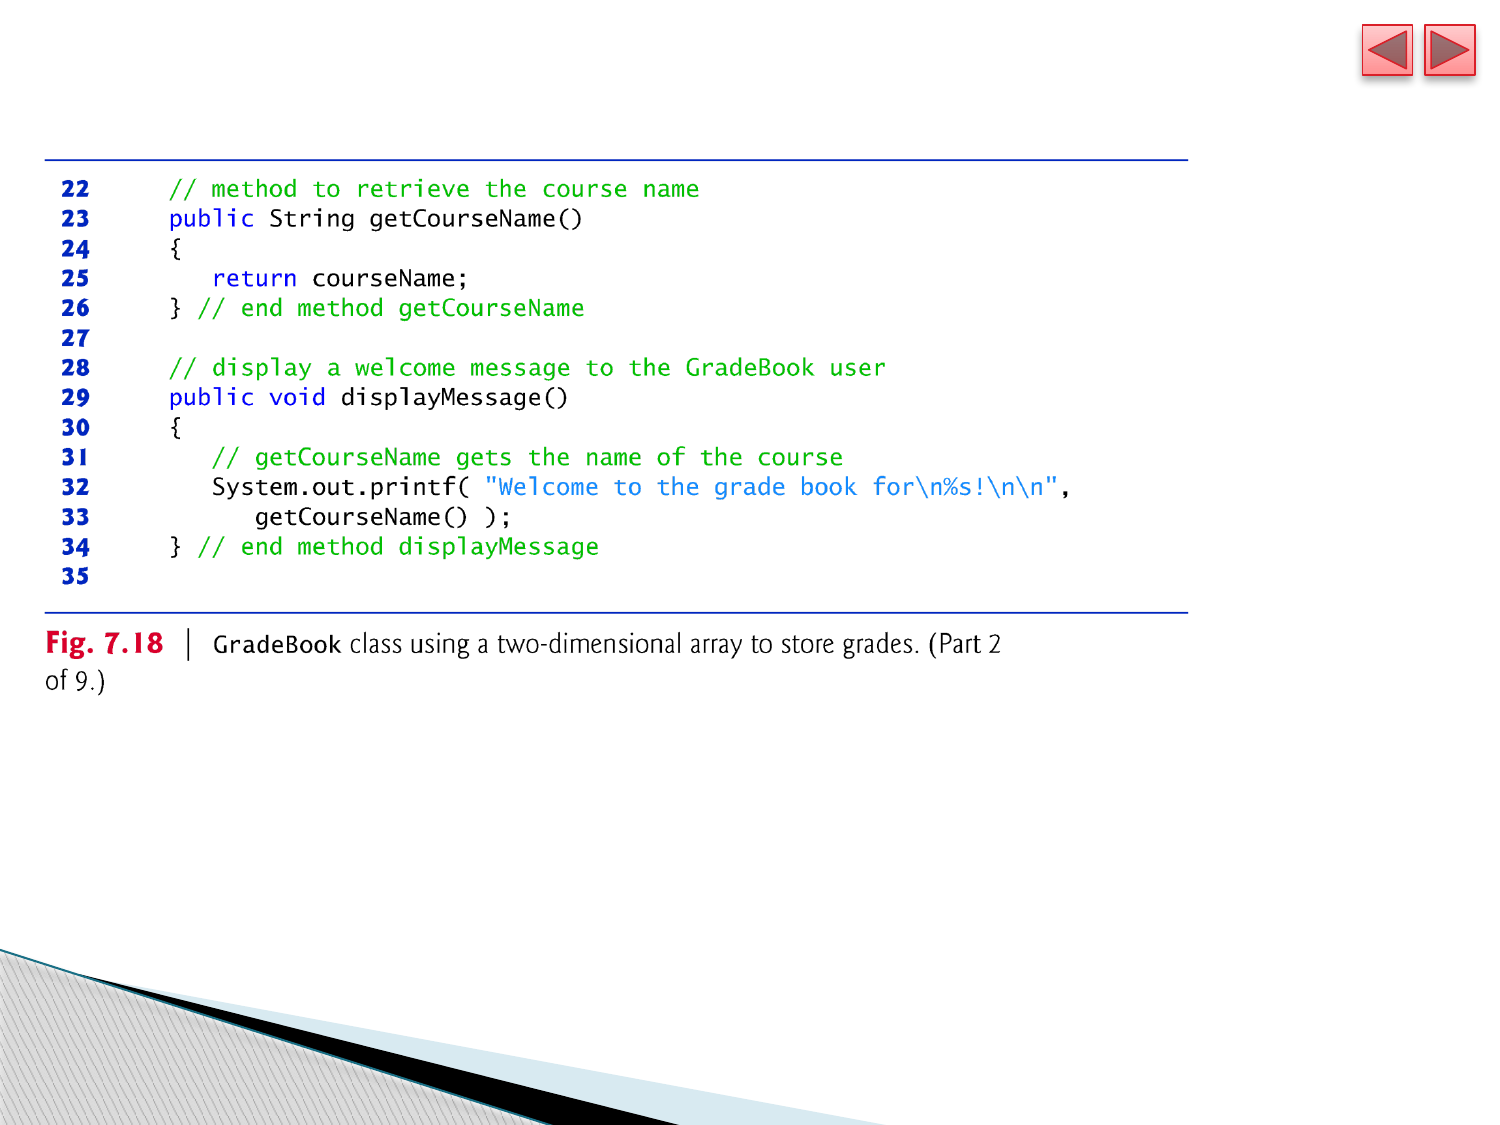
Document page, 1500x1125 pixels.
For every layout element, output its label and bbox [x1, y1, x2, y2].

picture [0, 106, 1500, 1018]
